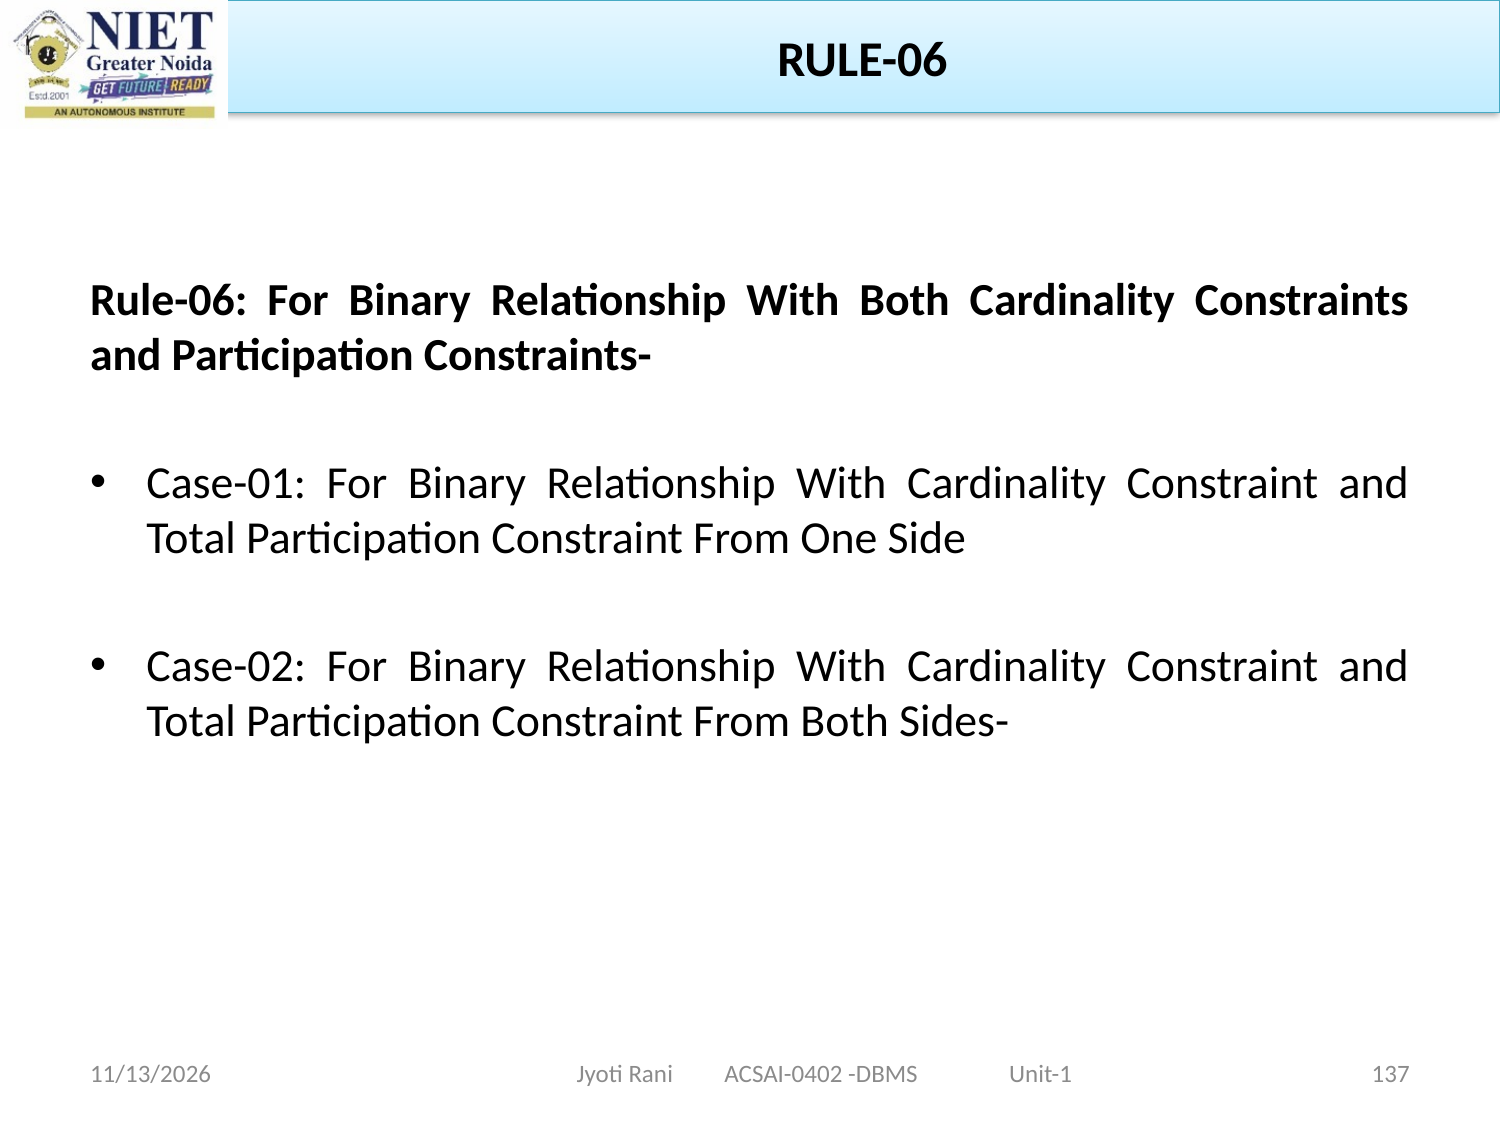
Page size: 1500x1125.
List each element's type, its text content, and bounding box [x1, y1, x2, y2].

picture [0, 0, 228, 130]
slide_number 137 [1074, 1042, 1425, 1103]
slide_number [75, 1042, 412, 1103]
list Rule-06: For Binary Relationship With Both Cardinality Constraints and Participation Constraints- Case-01: For Binary Relationship With Cardinality Constraint and Total Participation Constraint From One Side Case-02: For Binary Relationship With Cardinality Constraint and Total Participation Constraint From Both Sides- [75, 262, 1425, 1005]
text_box RULE-06 [228, 0, 1500, 113]
footer Jyoti Rani ACSAI-0402 -DBMS Unit-1 [412, 1042, 1074, 1103]
